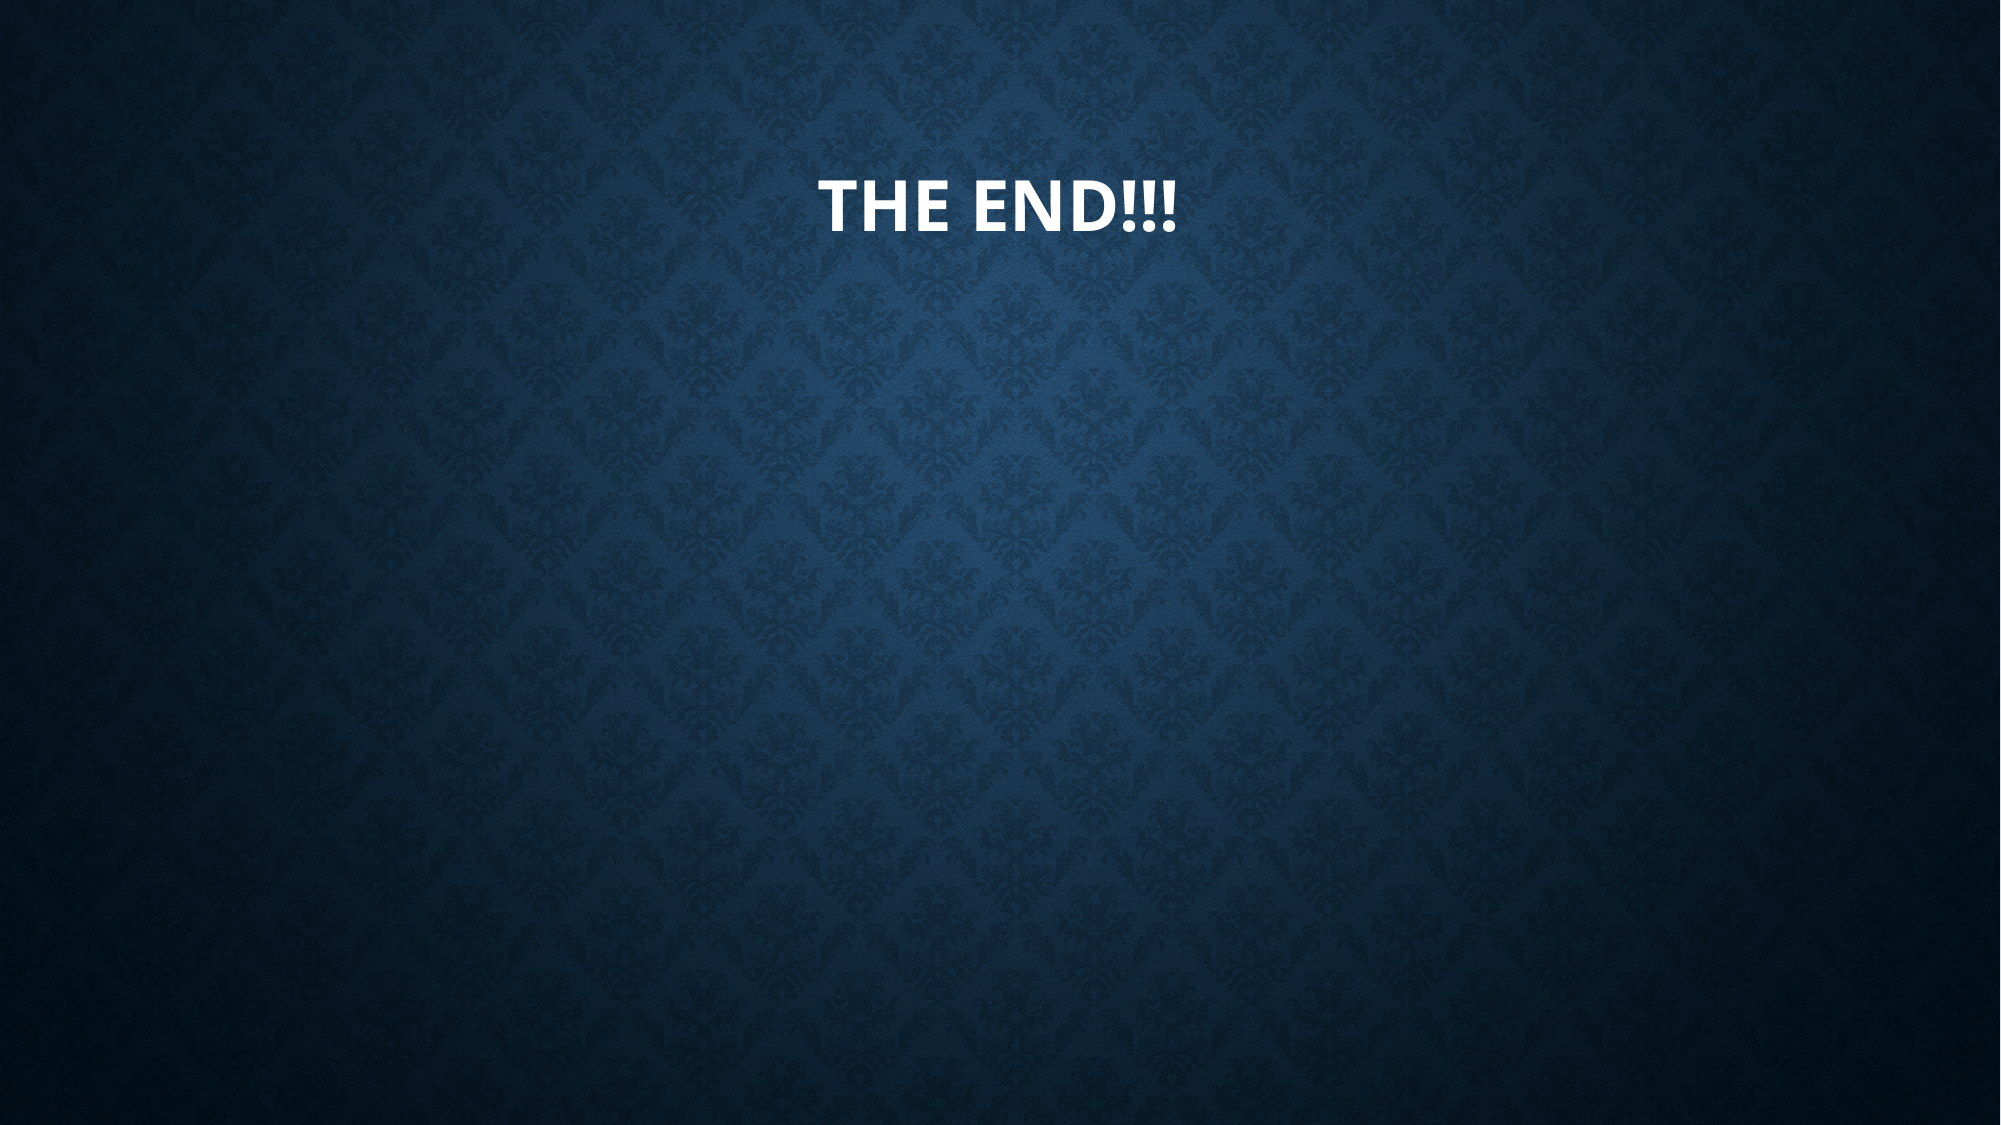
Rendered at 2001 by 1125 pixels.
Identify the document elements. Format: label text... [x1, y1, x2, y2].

title The end!!! [149, 99, 1849, 318]
